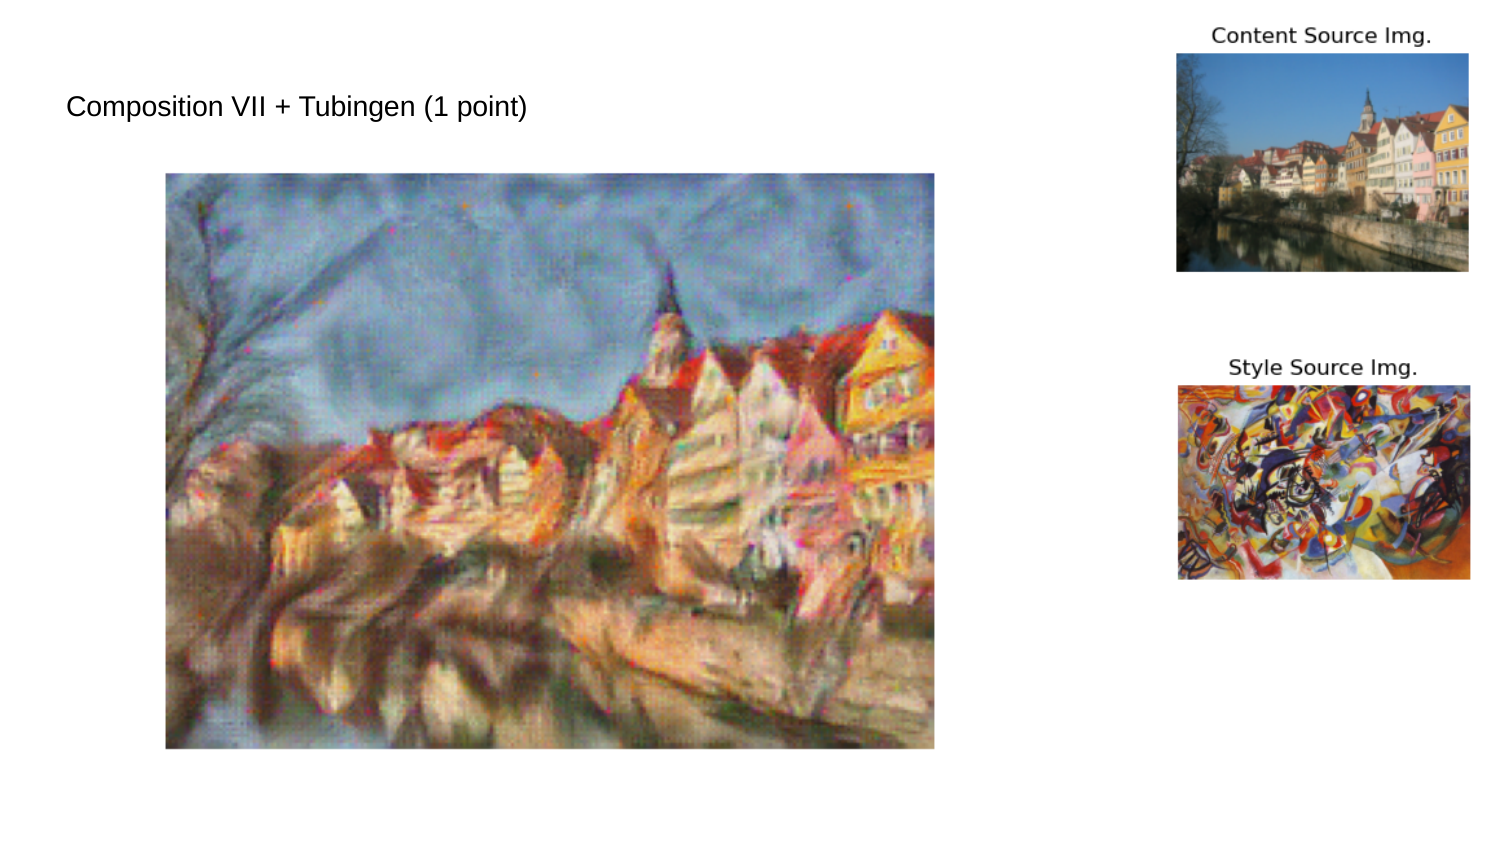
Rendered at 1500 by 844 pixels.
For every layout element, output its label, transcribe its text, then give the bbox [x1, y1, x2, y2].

title Composition VII + Tubingen (1 point) [50, 72, 1138, 168]
picture [38, 144, 946, 832]
picture [1143, 0, 1500, 291]
picture [1151, 320, 1493, 611]
